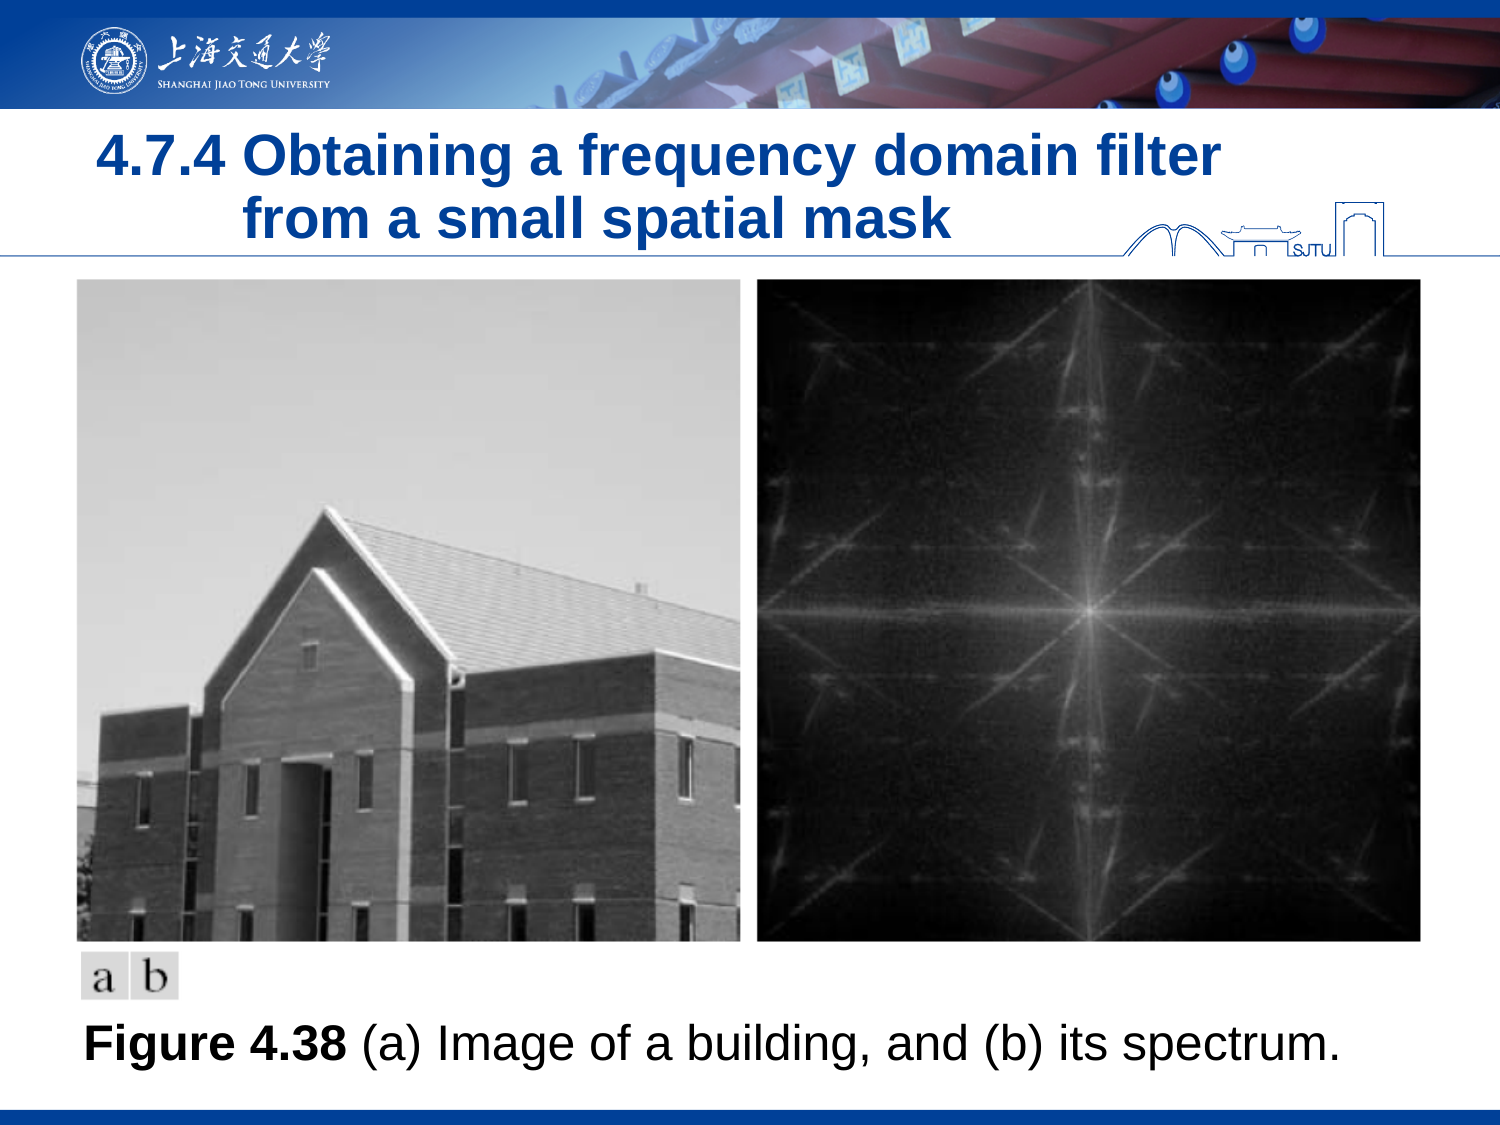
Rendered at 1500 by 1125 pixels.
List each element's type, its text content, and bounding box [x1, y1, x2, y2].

picture [68, 275, 1432, 1004]
picture [0, 18, 1500, 109]
text_box Figure 4.38 (a) Image of a building, and (b) its spectrum. [68, 1003, 1432, 1078]
title 4.7.4 Obtaining a frequency domain filter from a small spatial mask [81, 122, 1455, 254]
